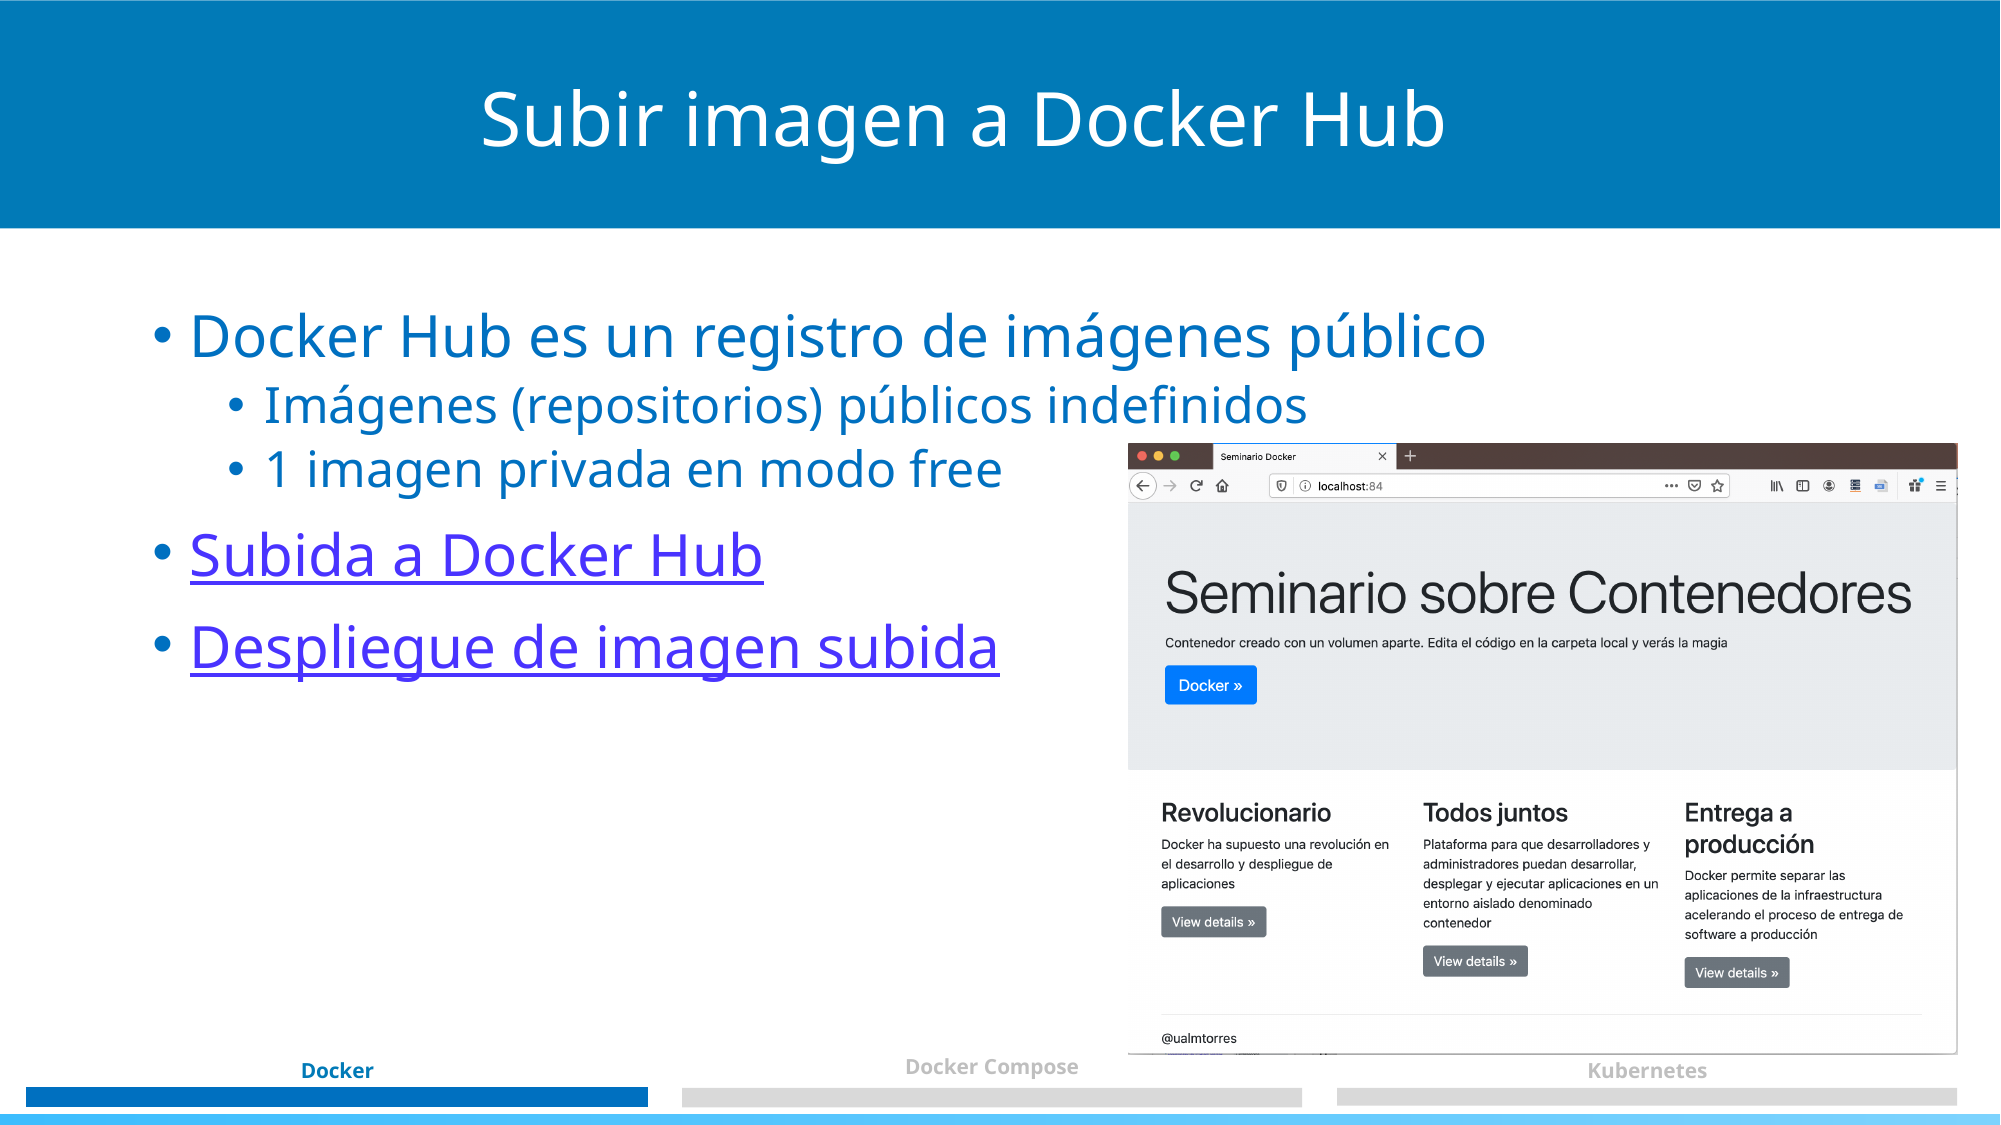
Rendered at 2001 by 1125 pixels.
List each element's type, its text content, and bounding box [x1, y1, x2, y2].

text_box Docker Compose [682, 1046, 1303, 1087]
picture [1128, 443, 1958, 1055]
text_box [0, 1113, 2000, 1125]
list Subir imagen a Docker Hub [0, 70, 1929, 171]
text_box Docker Hub es un registro de imágenes público Imágenes (repositorios) públicos indefinidos 1 imagen privada en modo free Subida a Docker Hub Despliegue de imagen subida [137, 299, 1863, 1014]
text_box [26, 1087, 648, 1107]
text_box [0, 0, 2000, 229]
text_box [681, 1087, 1303, 1108]
text_box Kubernetes [1337, 1055, 1958, 1087]
text_box Docker [28, 1049, 647, 1090]
text_box [1336, 1087, 1958, 1107]
